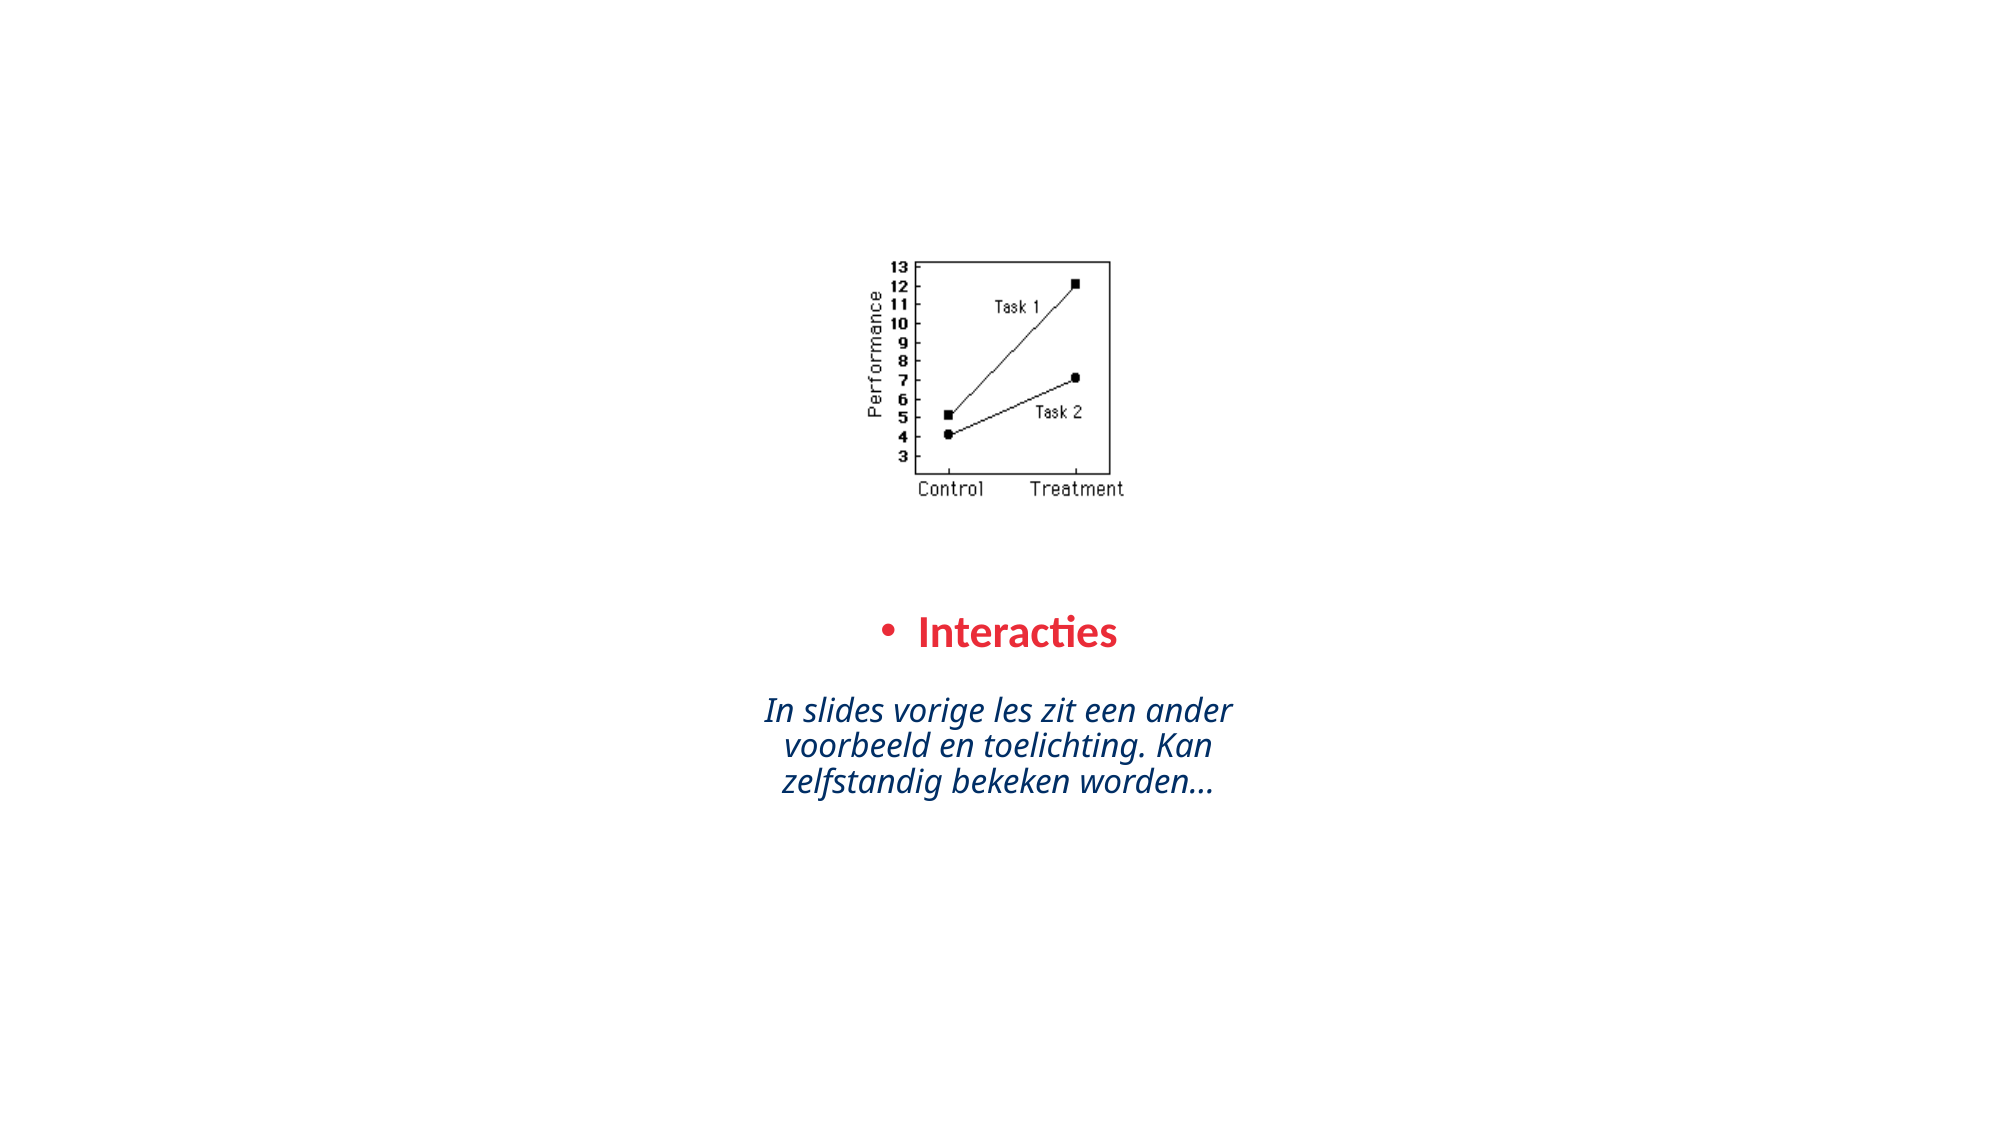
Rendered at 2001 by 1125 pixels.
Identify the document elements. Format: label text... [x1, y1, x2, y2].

list In slides vorige les zit een ander voorbeeld en toelichting. Kan zelfstandig bekeken worden… [716, 694, 1282, 1020]
picture [861, 226, 1137, 501]
list Interacties [716, 607, 1282, 694]
